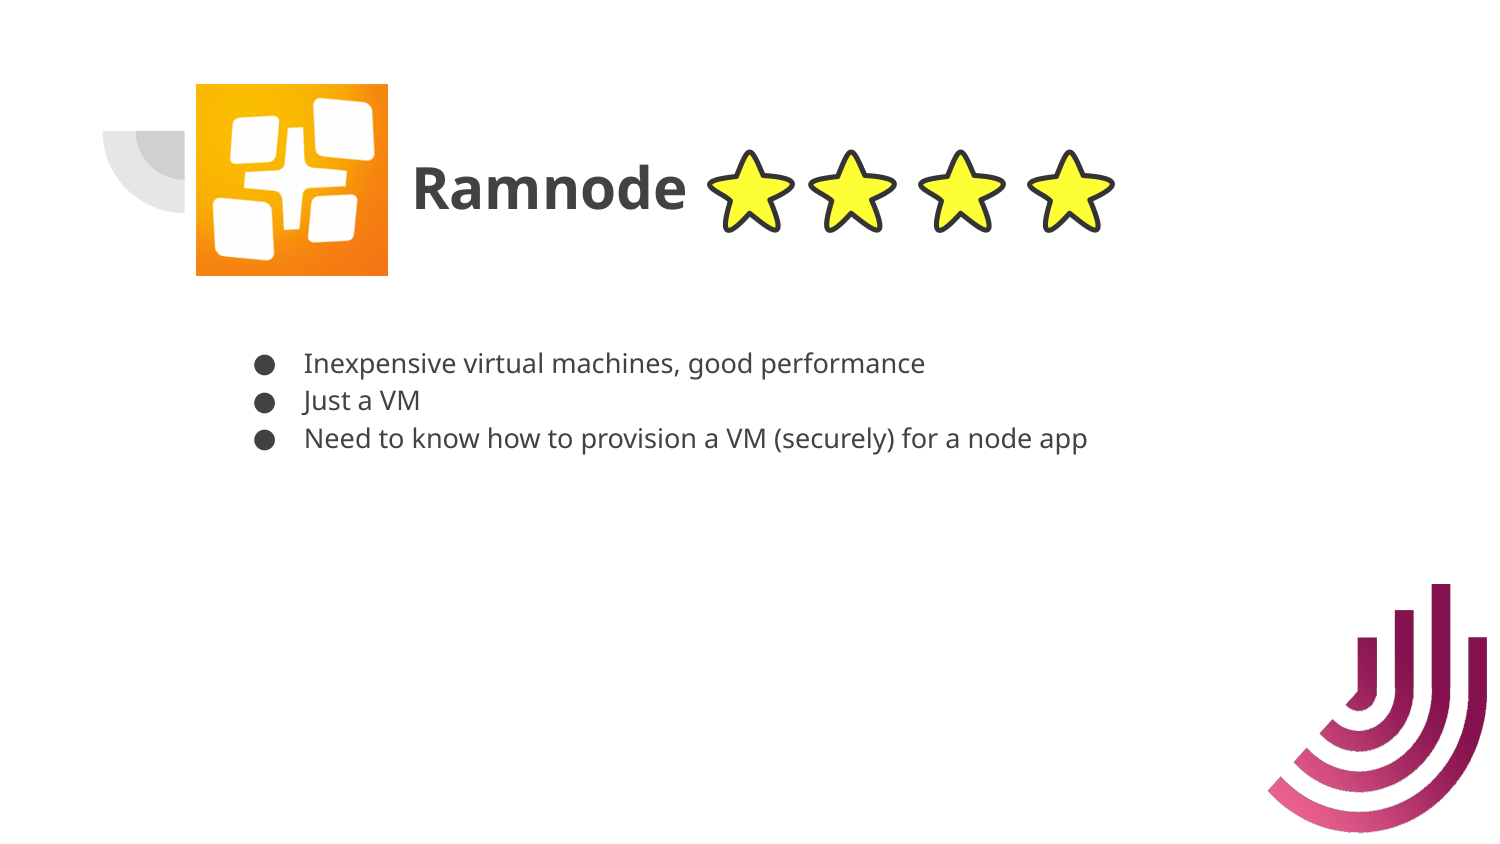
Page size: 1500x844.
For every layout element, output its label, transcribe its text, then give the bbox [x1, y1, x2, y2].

picture [1231, 575, 1500, 844]
title Ramnode [395, 136, 1232, 301]
picture [909, 143, 1012, 246]
picture [196, 84, 389, 276]
picture [1019, 143, 1122, 246]
picture [698, 143, 903, 246]
list Inexpensive virtual machines, good performance Just a VM Need to know how to provision a VM (securely) for a node app [213, 326, 1368, 744]
